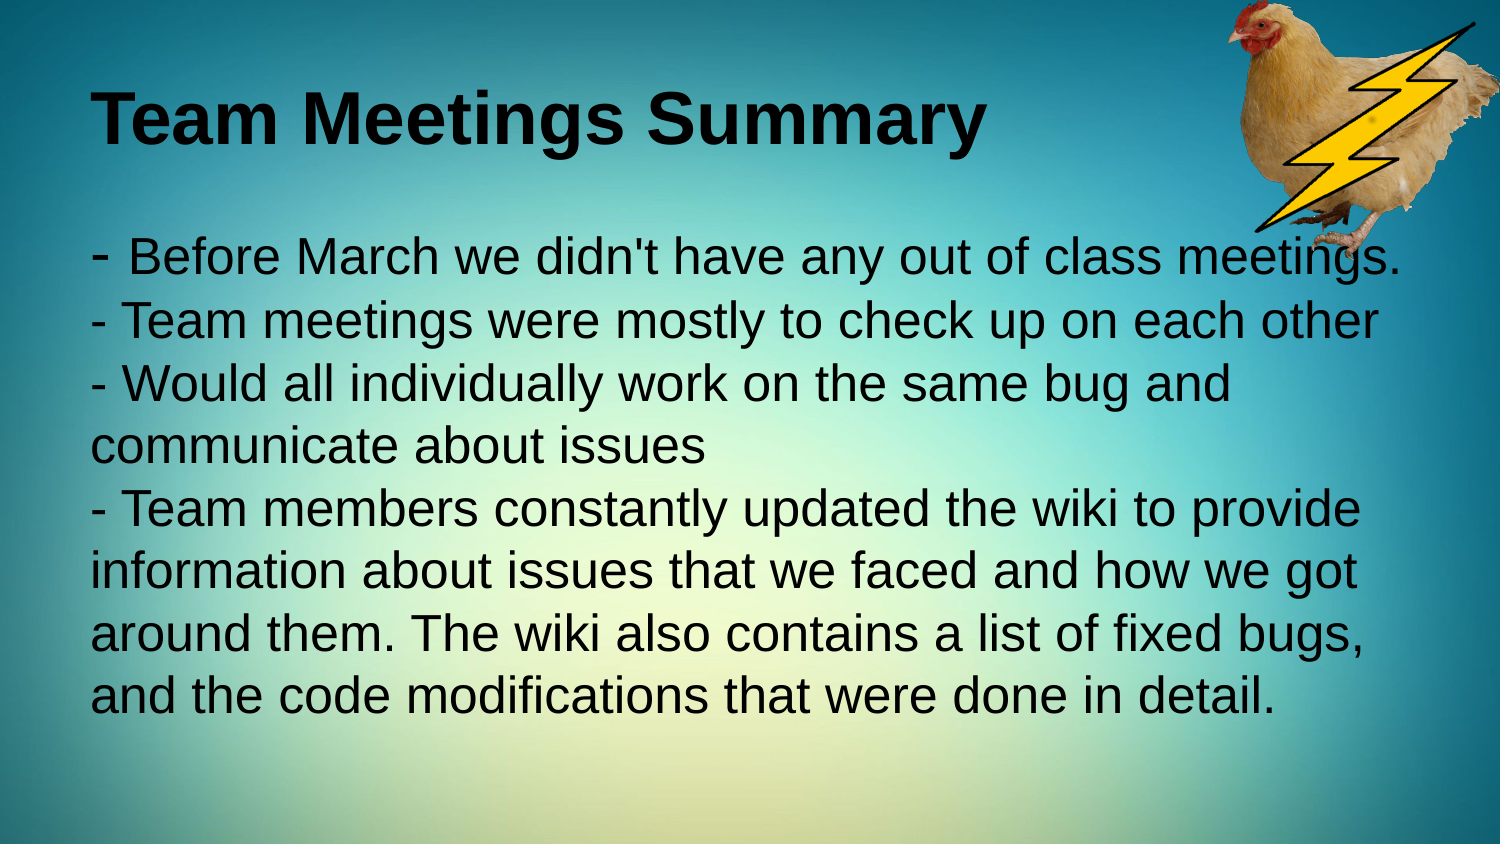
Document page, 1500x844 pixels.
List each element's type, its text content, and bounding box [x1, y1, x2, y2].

list - Before March we didn't have any out of class meetings. - Team meetings were mostly to check up on each other - Would all individually work on the same bug and communicate about issues - Team members constantly updated the wiki to provide information about issues that we faced and how we got around them. The wiki also contains a list of fixed bugs, and the code modifications that were done in detail. [75, 196, 1425, 808]
title Team Meetings Summary [75, 33, 1222, 175]
picture [0, 0, 1500, 844]
